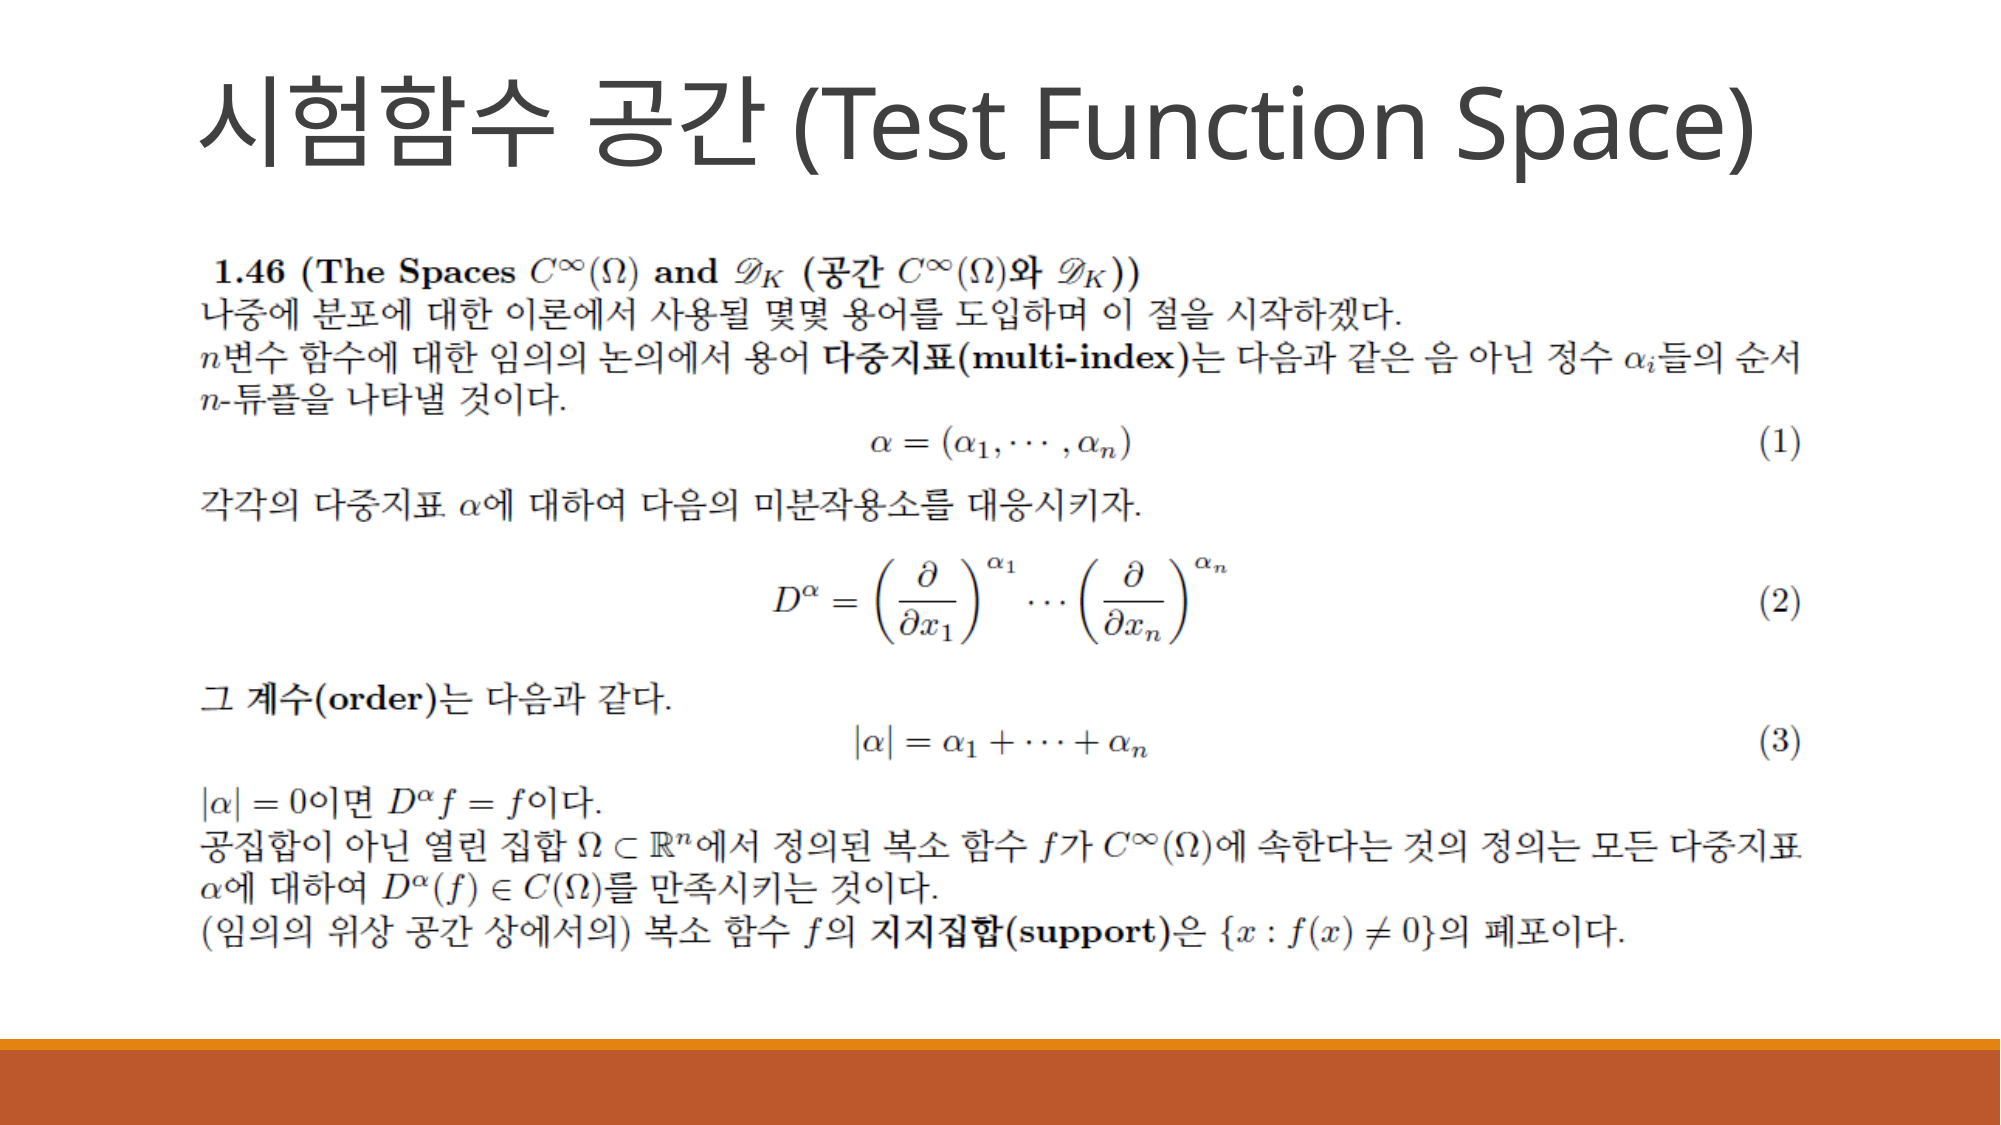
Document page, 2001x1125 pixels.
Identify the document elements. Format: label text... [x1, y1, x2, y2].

title 시험함수 공간(Test Function Space) [180, 47, 1830, 188]
picture [179, 248, 1839, 960]
